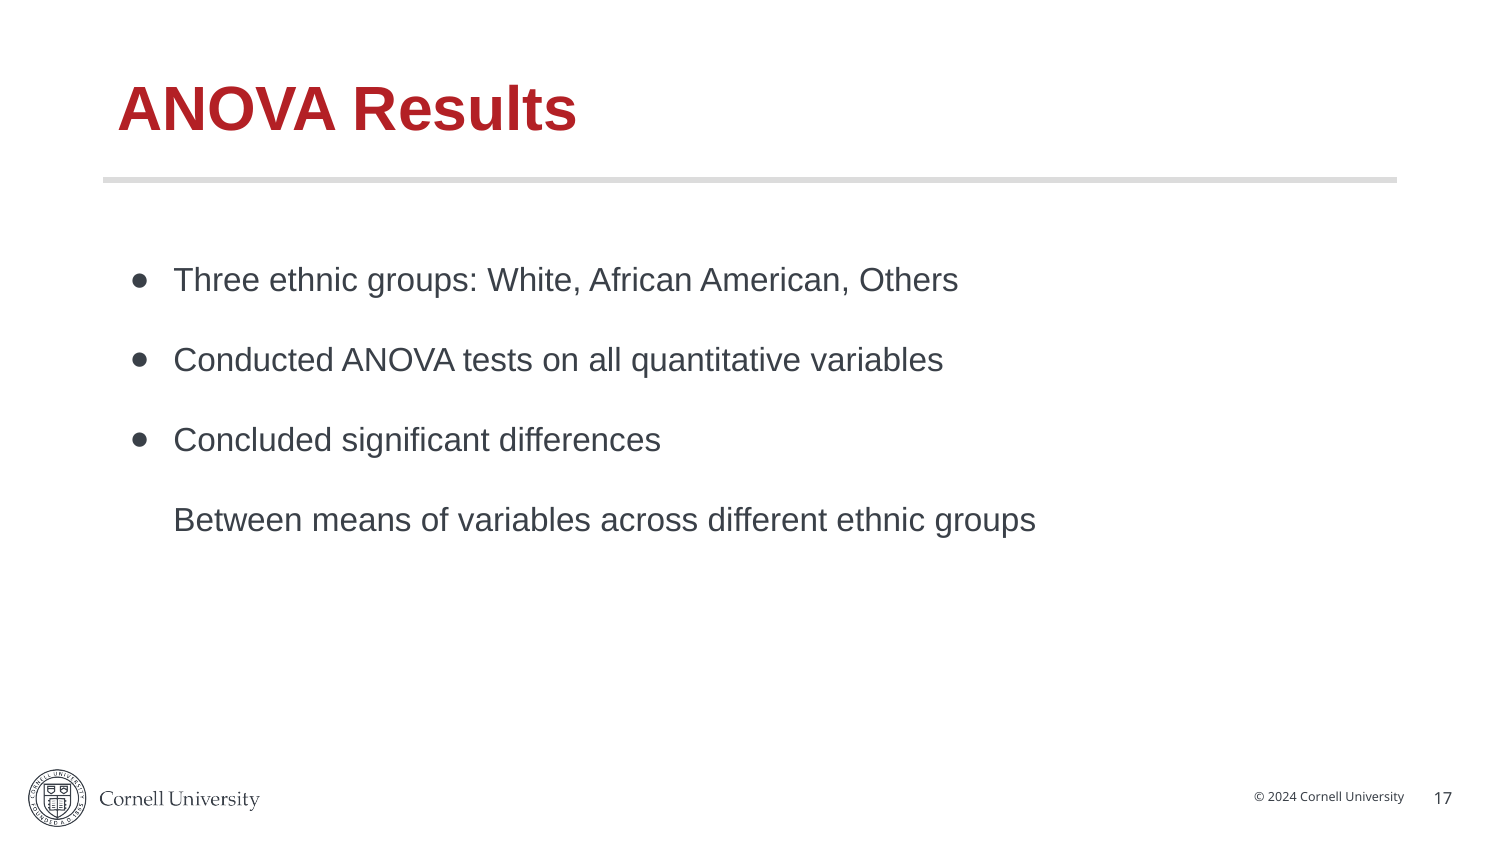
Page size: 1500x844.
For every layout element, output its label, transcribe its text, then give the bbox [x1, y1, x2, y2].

picture [28, 769, 260, 827]
title ANOVA Results [105, 59, 1077, 161]
list Three ethnic groups: White, African American, Others Conducted ANOVA tests on all quantitative variables Concluded significant differences Between means of variables across different ethnic groups [105, 213, 1077, 631]
